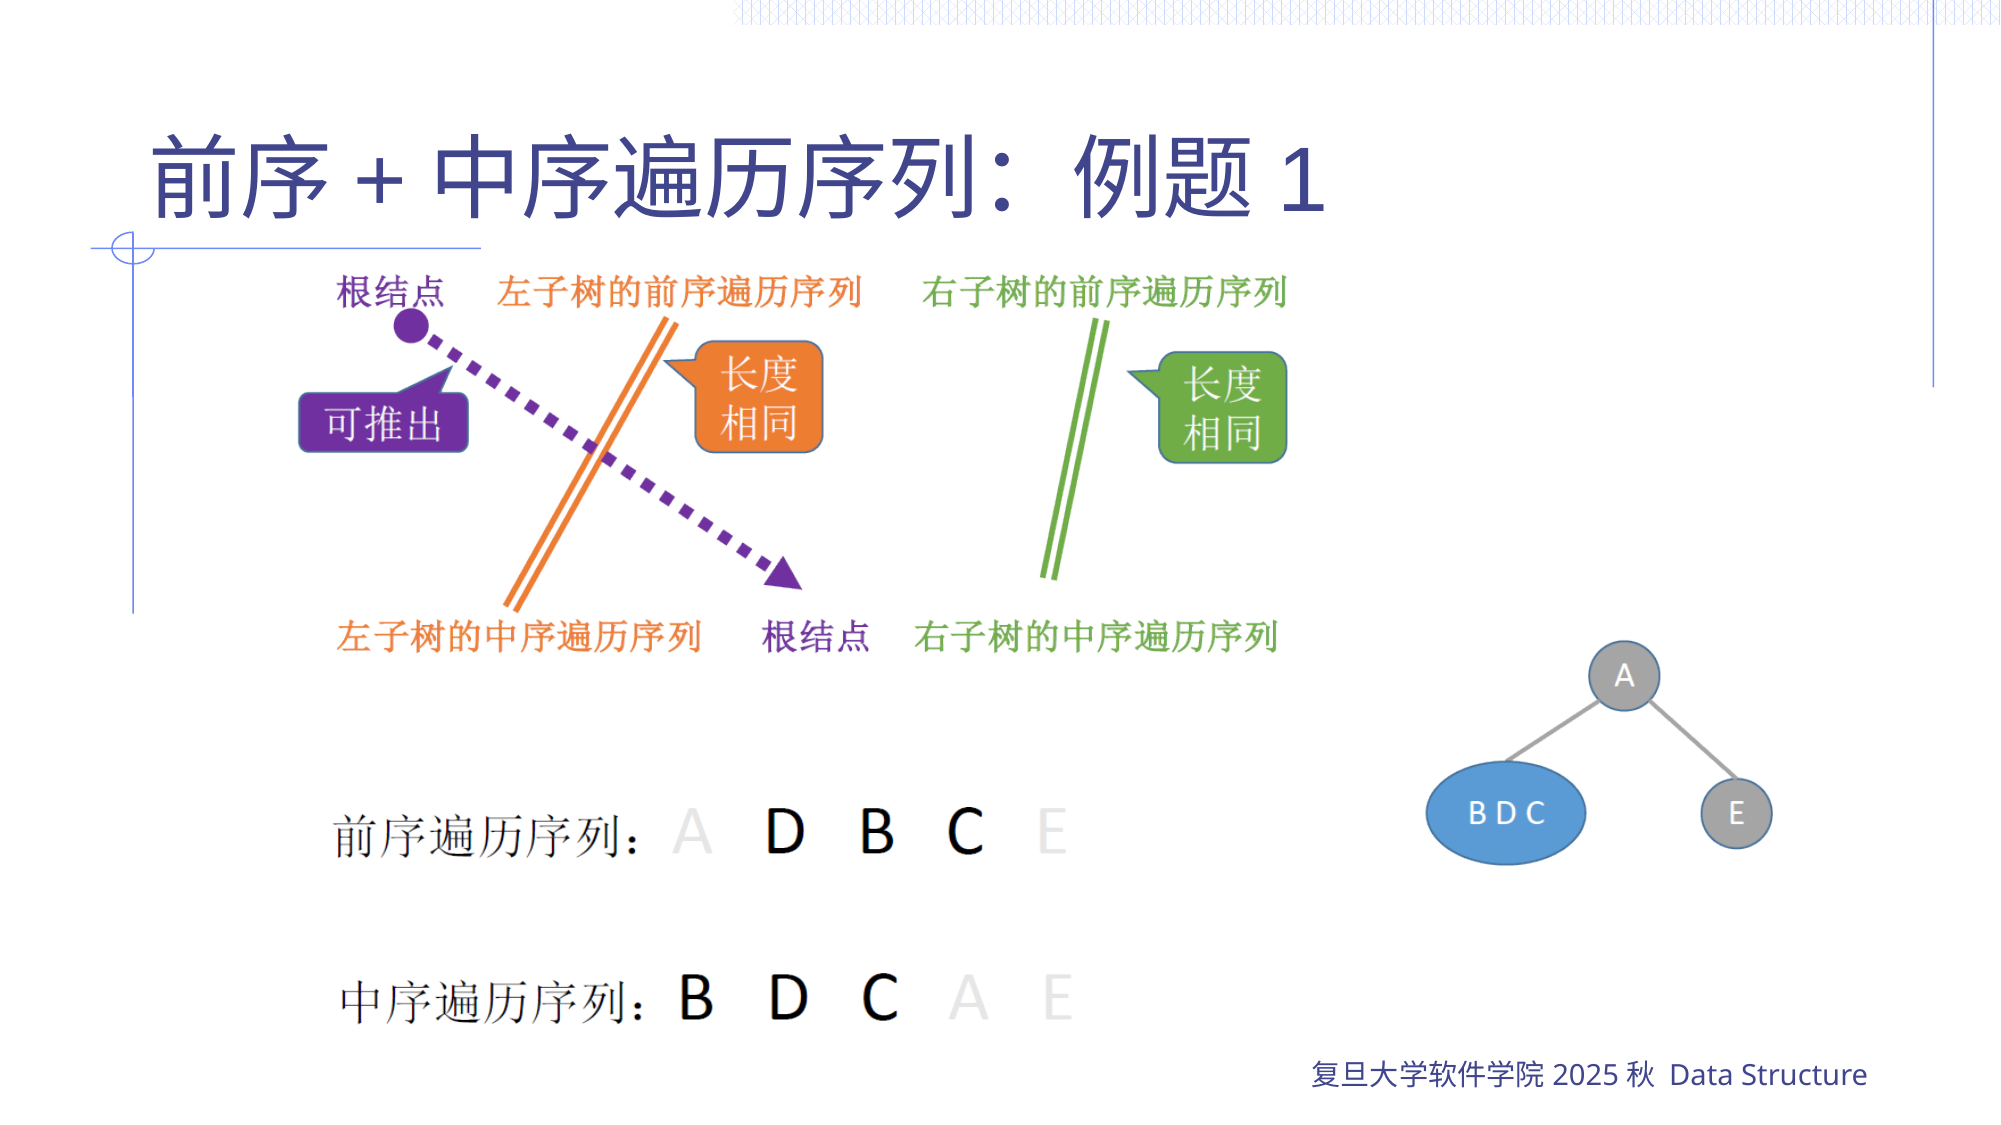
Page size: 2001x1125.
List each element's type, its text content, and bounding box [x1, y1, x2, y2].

title 前序+中序遍历序列：例题1 [133, 50, 1834, 238]
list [212, 237, 1854, 1063]
